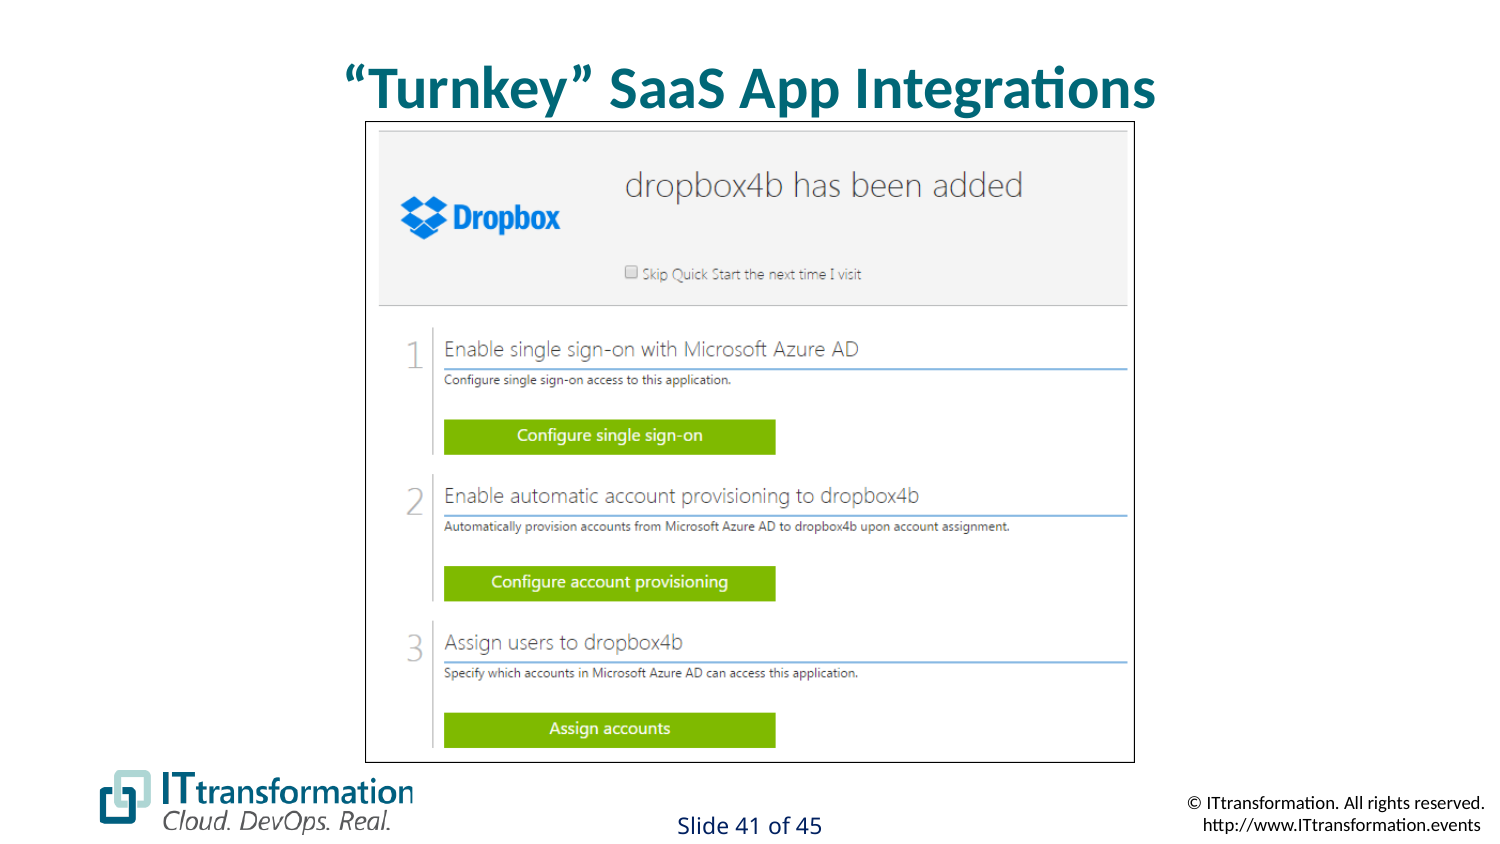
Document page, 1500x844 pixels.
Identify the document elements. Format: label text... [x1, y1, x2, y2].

title “Turnkey” SaaS App Integrations [74, 37, 1426, 132]
picture [365, 121, 1135, 763]
